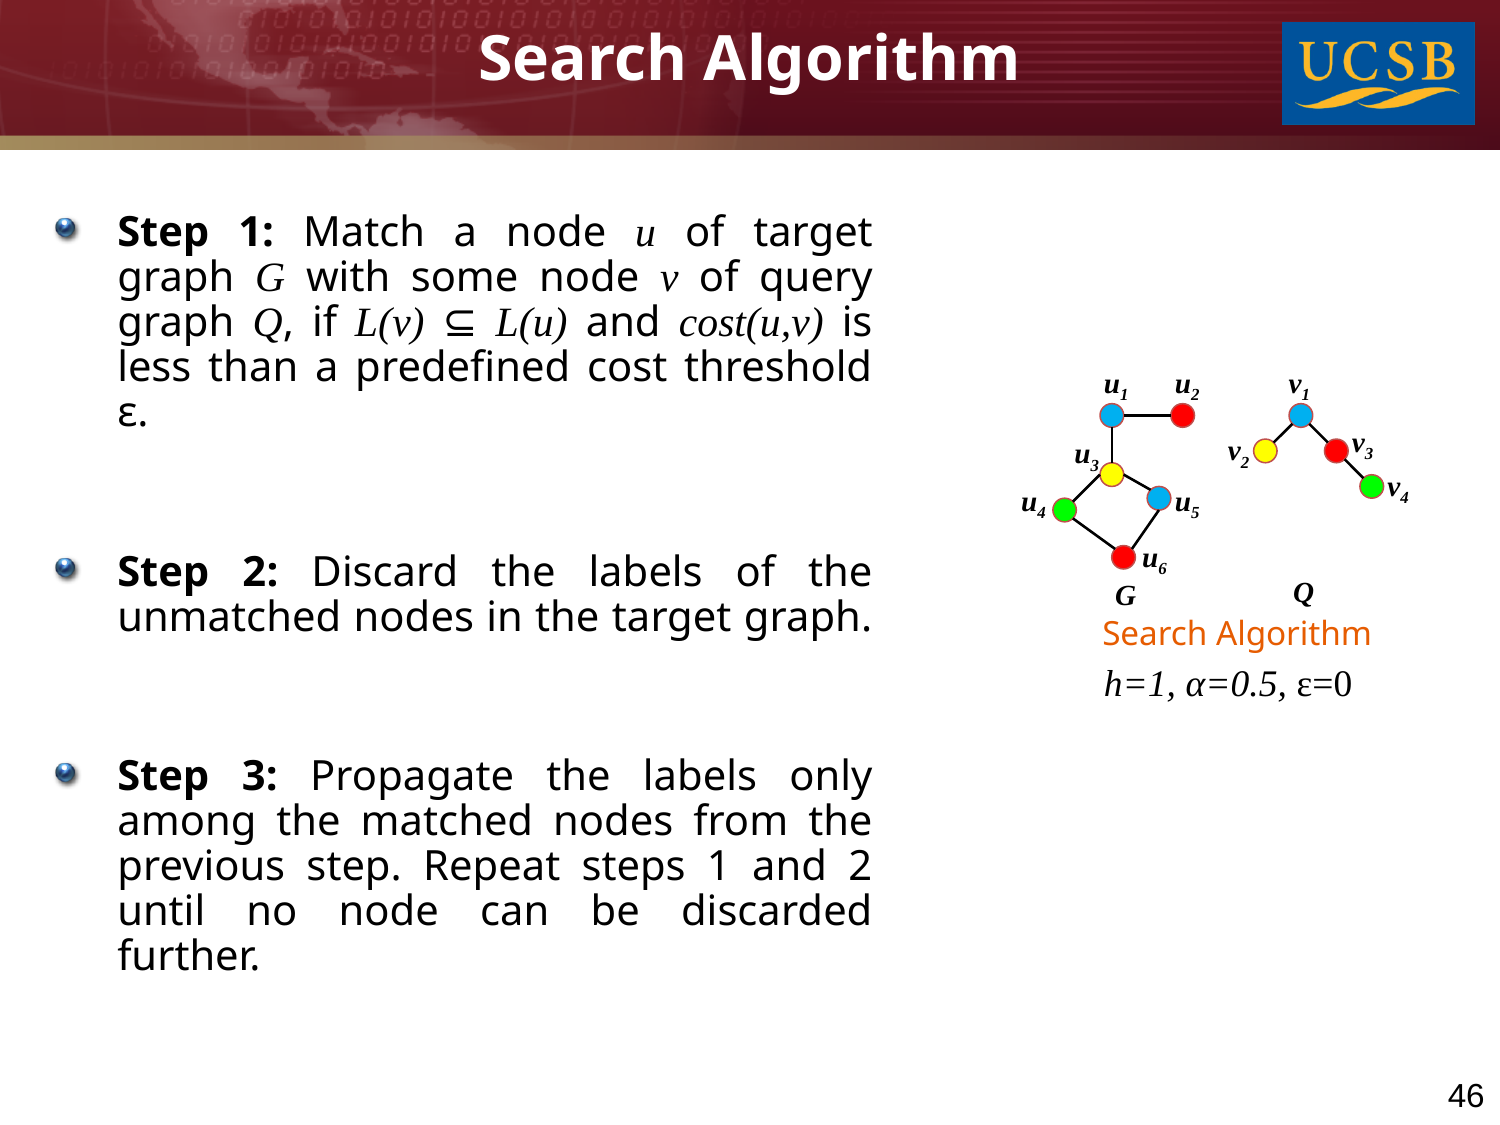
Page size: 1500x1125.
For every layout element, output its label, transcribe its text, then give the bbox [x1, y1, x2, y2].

picture [52, 215, 82, 245]
picture [0, 0, 1500, 150]
text_box v2 [1213, 424, 1265, 479]
text_box u2 [1160, 356, 1215, 411]
text_box Search Algorithm [1087, 604, 1388, 659]
text_box u3 [1059, 427, 1115, 482]
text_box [1072, 474, 1101, 503]
text_box Step 1: Match a node u of target graph G with some node v of query graph Q, if L(v) ⊆ L(u) and cost(u,v) is less than a predefined cost threshold ε. Step 2: Discard the labels of the unmatched nodes in the target graph. Step 3: Propagate the labels only among the matched nodes from the previous step. Repeat steps 1 and 2 until no node can be discarded further. [37, 202, 888, 1038]
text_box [1078, 512, 1110, 556]
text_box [1308, 423, 1329, 443]
text_box [1105, 463, 1124, 487]
text_box Search Algorithm [137, 0, 1363, 100]
text_box [1112, 545, 1127, 568]
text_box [1344, 459, 1364, 479]
text_box v3 [1337, 415, 1389, 471]
slide_number 46 [1400, 1063, 1500, 1124]
text_box [1265, 439, 1277, 463]
text_box v1 [1273, 356, 1326, 411]
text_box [1125, 515, 1166, 544]
text_box [1100, 411, 1124, 427]
text_box [1061, 498, 1075, 522]
text_box u4 [1006, 474, 1061, 530]
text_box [1123, 474, 1152, 491]
text_box u1 [1089, 356, 1144, 411]
text_box u6 [1127, 530, 1182, 585]
picture [52, 555, 82, 585]
text_box [1324, 439, 1337, 463]
text_box [1359, 474, 1372, 499]
text_box [1289, 411, 1313, 428]
text_box [1171, 411, 1195, 428]
text_box v4 [1372, 459, 1424, 515]
picture [52, 760, 82, 790]
text_box Q [1278, 565, 1330, 604]
text_box u5 [1160, 474, 1215, 530]
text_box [1273, 423, 1293, 443]
text_box G [1100, 568, 1152, 604]
text_box h=1, α=0.5, ε=0 [1089, 659, 1368, 712]
text_box [1147, 486, 1160, 510]
